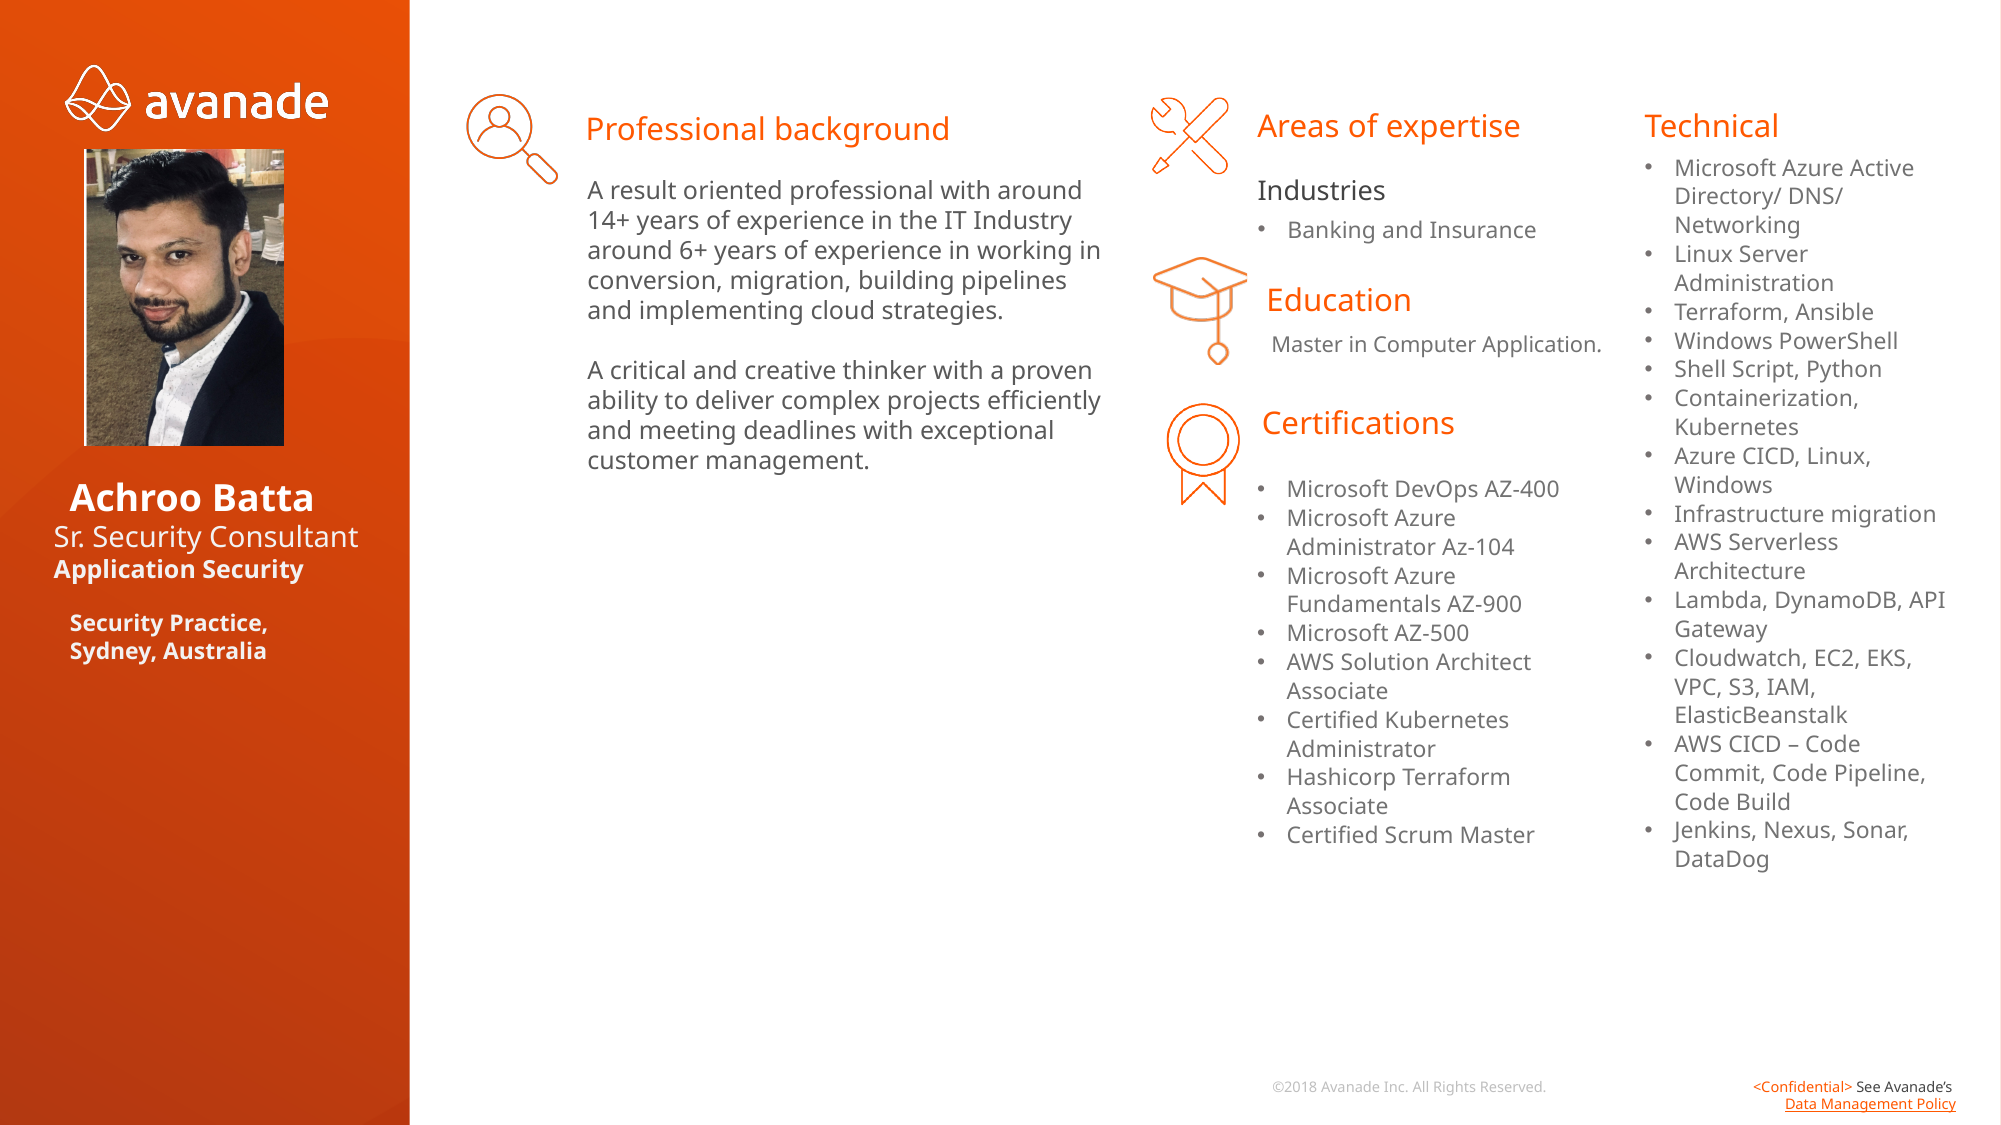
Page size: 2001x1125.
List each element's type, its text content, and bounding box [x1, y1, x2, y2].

text_box Technical Microsoft Azure Active Directory/ DNS/ Networking Linux Server Administration Terraform, Ansible Windows PowerShell Shell Script, Python Containerization, Kubernetes Azure CICD, Linux, Windows Infrastructure migration AWS Serverless Architecture Lambda, DynamoDB, API Gateway Cloudwatch, EC2, EKS, VPC, S3, IAM, ElasticBeanstalk AWS CICD – Code Commit, Code Pipeline, Code Build Jenkins, Nexus, Sonar, DataDog [1638, 100, 1965, 815]
text_box Professional background [570, 101, 1101, 155]
text_box [1226, 700, 1554, 1124]
picture [1146, 397, 1260, 511]
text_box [55, 468, 379, 673]
text_box Microsoft DevOps AZ-400 Microsoft Azure Administrator Az-104 Microsoft Azure Fundamentals AZ-900 Microsoft AZ-500 AWS Solution Architect Associate Certified Kubernetes Administrator Hashicorp Terraform Associate Certified Scrum Master [1251, 467, 1598, 885]
text_box Areas of expertise [1242, 98, 1598, 151]
picture [1153, 257, 1248, 365]
text_box Education [1251, 272, 1638, 325]
text_box Certifications [1247, 395, 1638, 448]
text_box A result oriented professional with around 14+ years of experience in the IT Industry around 6+ years of experience in working in conversion, migration, building pipelines and implementing cloud strategies. A critical and creative thinker with a proven ability to deliver complex projects efficiently and meeting deadlines with exceptional customer management. [572, 167, 1126, 517]
text_box Industries Banking and Insurance [1251, 151, 1579, 272]
text_box Master in Computer Application. [1226, 320, 1619, 392]
picture [0, 0, 409, 1125]
picture [458, 86, 566, 192]
picture [1140, 85, 1241, 186]
